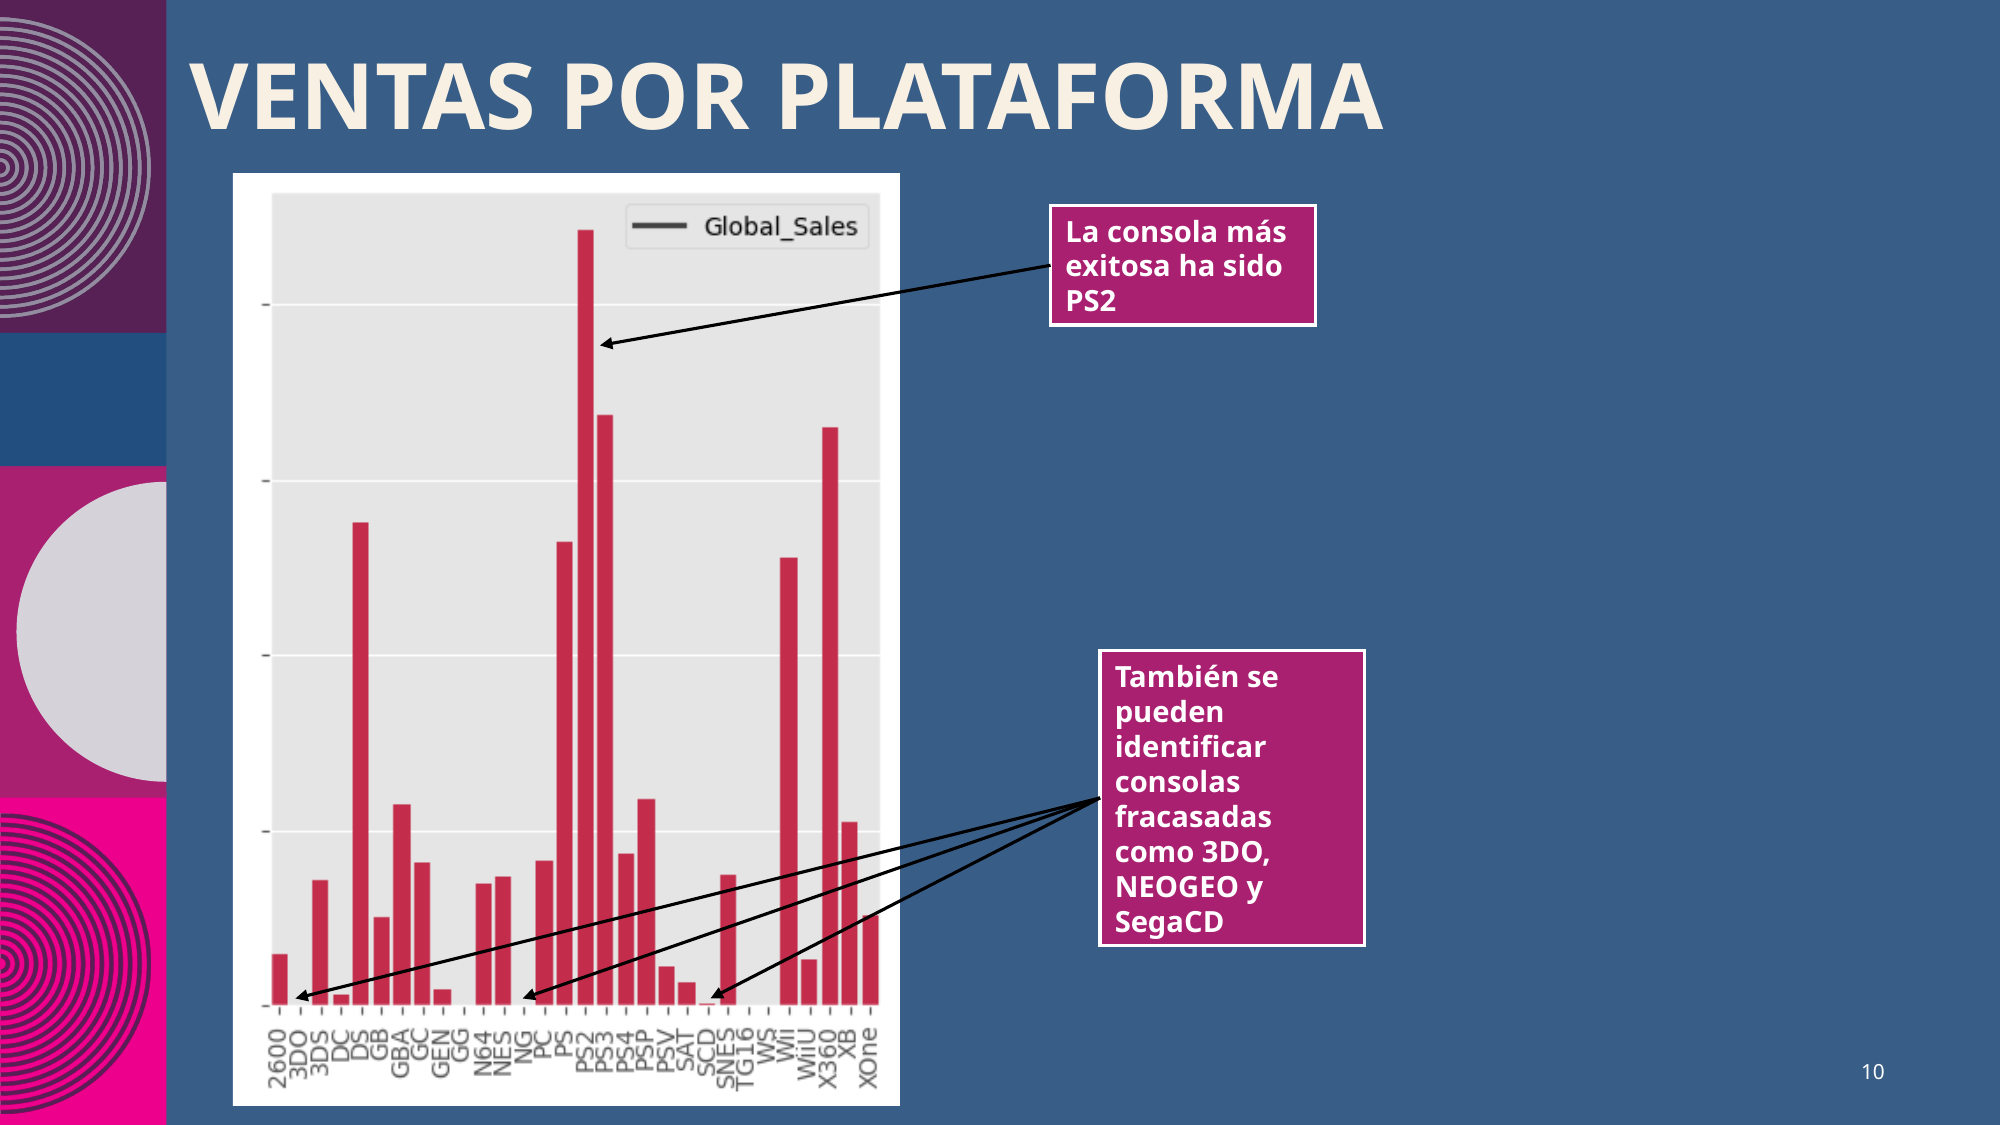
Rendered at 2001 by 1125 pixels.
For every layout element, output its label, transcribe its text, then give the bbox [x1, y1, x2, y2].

picture [232, 173, 900, 1106]
picture [1, 814, 151, 1114]
text_box También se pueden identificar consolas fracasadas como 3DO, NEOGEO y SegaCD [1098, 649, 1366, 947]
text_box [599, 265, 1051, 346]
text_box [295, 799, 522, 999]
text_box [522, 799, 1100, 999]
slide_number 10 [1824, 1042, 1900, 1103]
picture [1, 18, 151, 318]
text_box La consola más exitosa ha sido PS2 [1049, 204, 1317, 327]
title VENTAS por PLATAFORMA [174, 43, 1794, 267]
